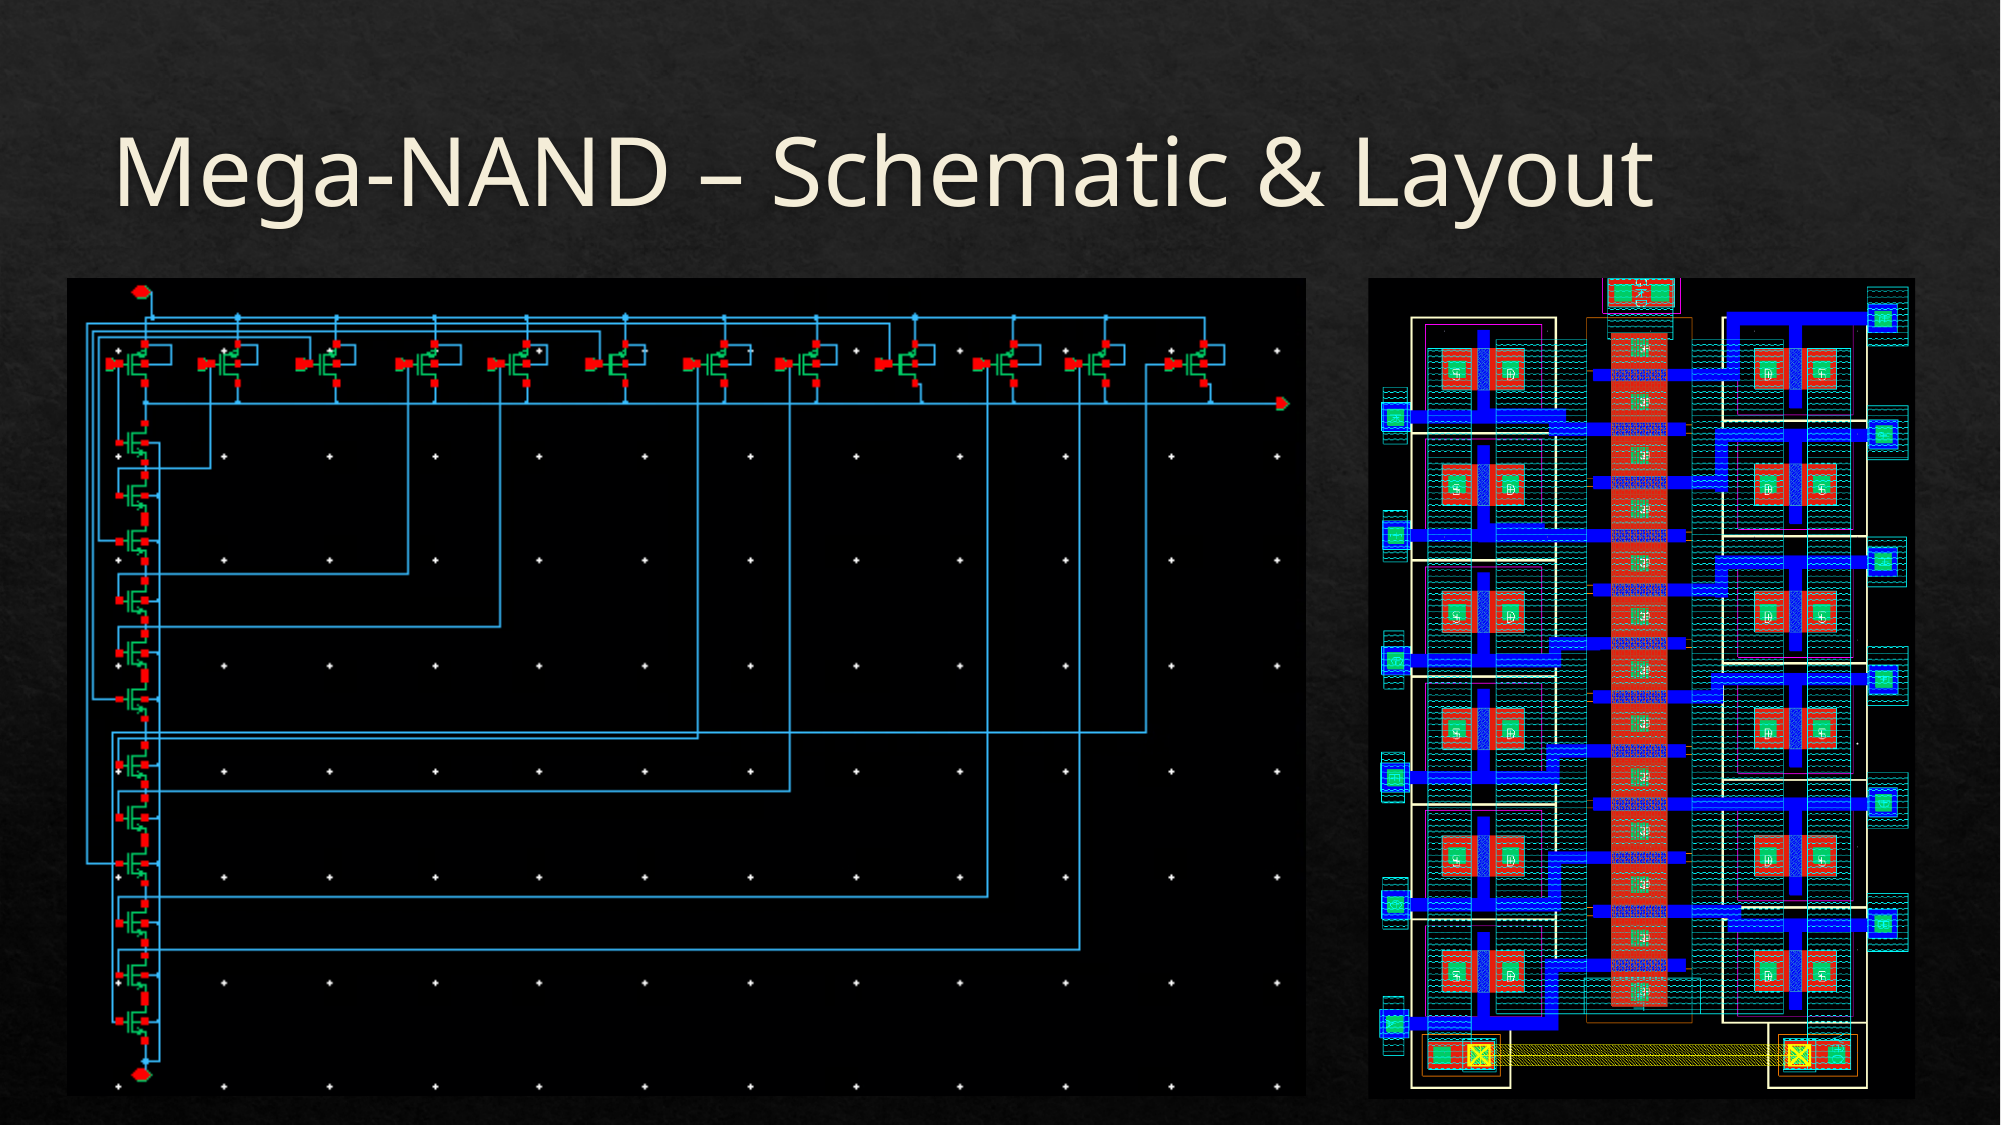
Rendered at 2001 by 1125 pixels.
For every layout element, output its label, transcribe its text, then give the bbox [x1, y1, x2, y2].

picture [67, 277, 2000, 1099]
title Mega-NAND – Schematic & Layout [96, 71, 1796, 279]
